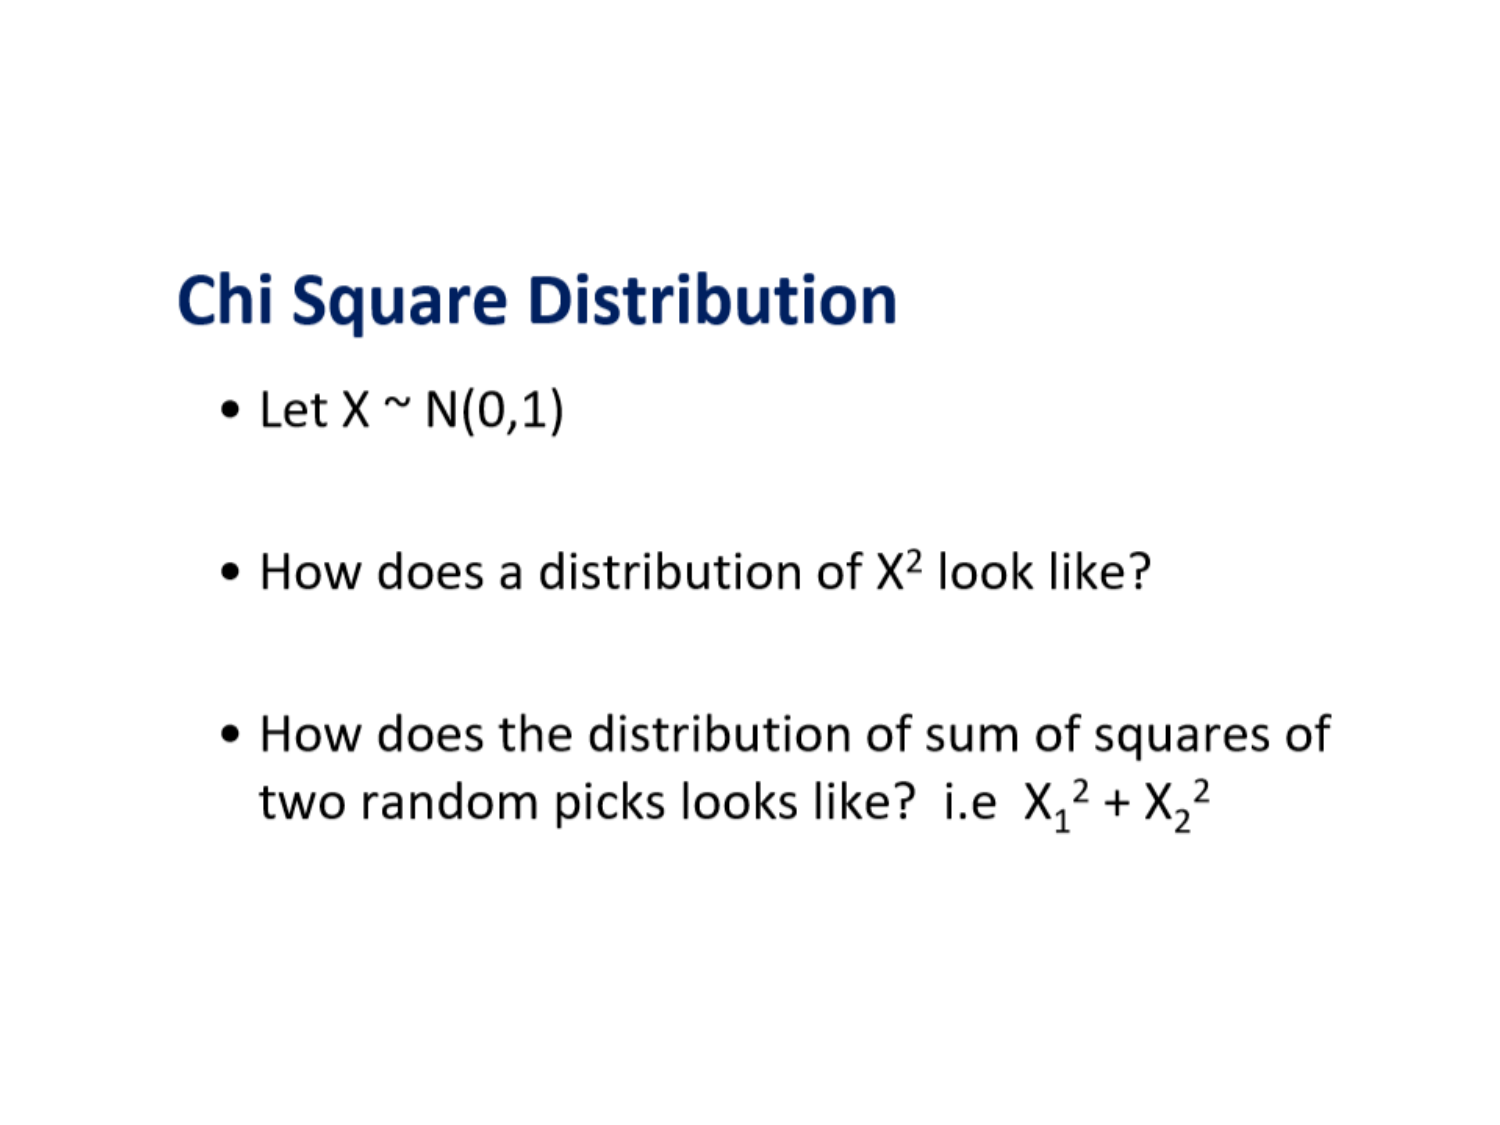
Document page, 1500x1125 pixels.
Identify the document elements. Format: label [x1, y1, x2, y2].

picture [162, 266, 1338, 858]
